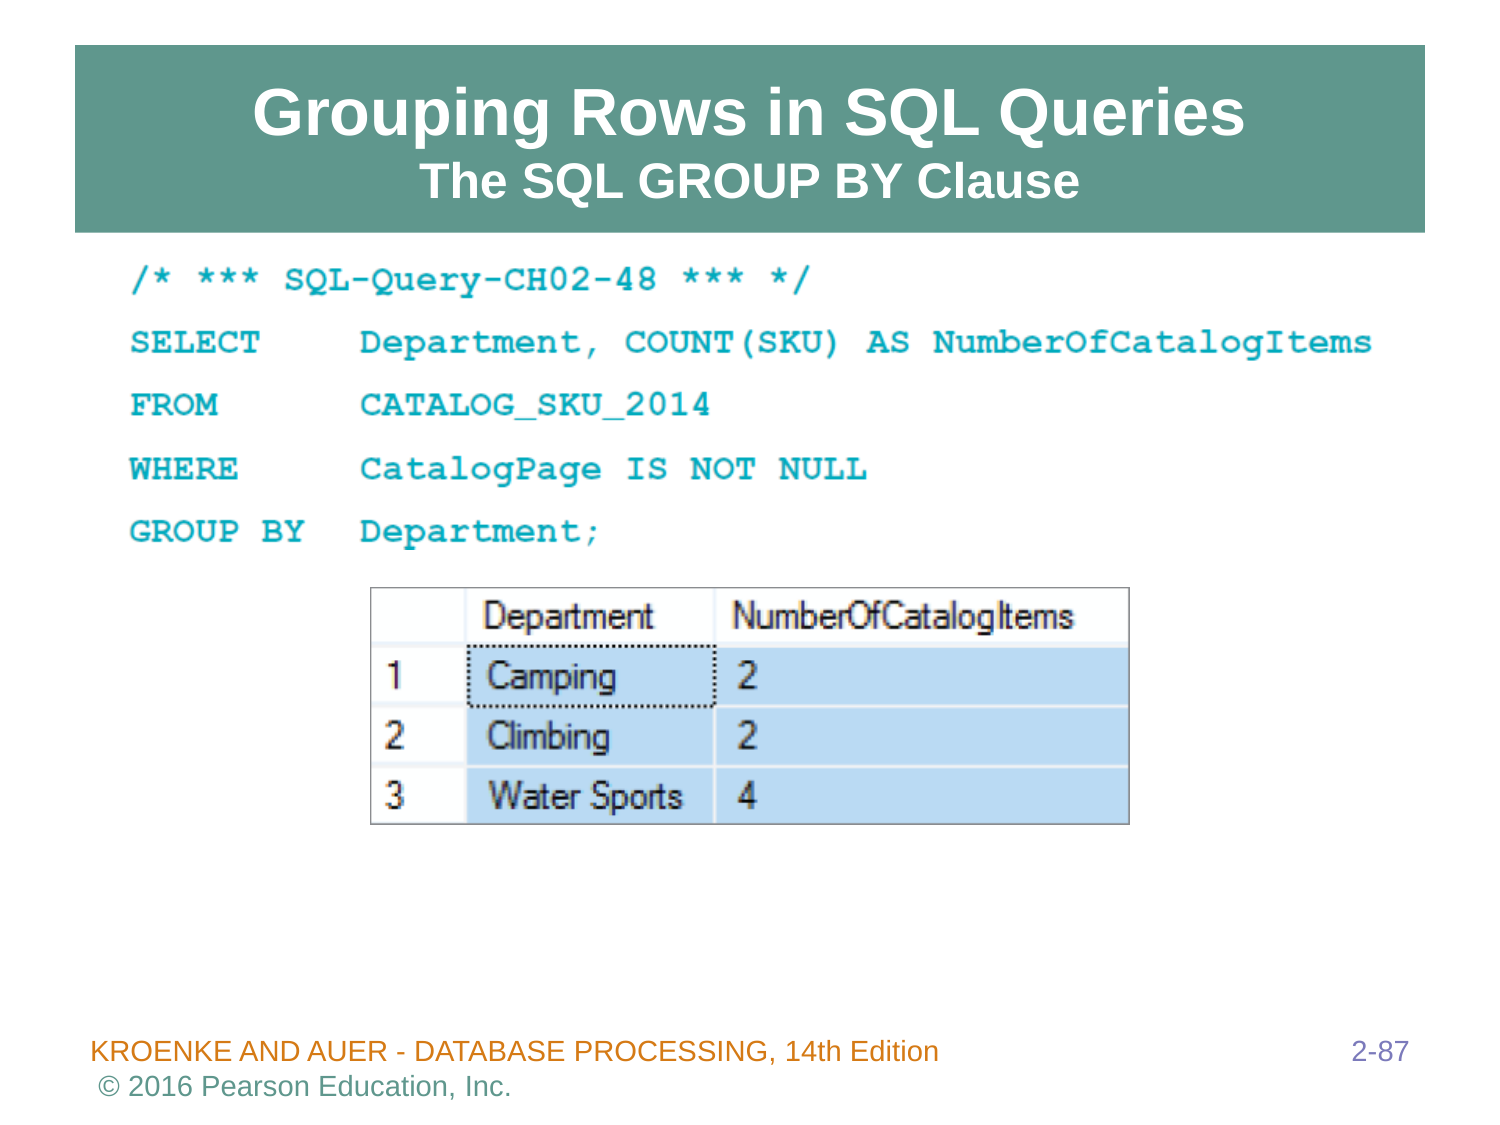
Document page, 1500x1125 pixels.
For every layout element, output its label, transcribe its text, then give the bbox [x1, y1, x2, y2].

footer KROENKE AND AUER - DATABASE PROCESSING, 14th Edition © 2016 Pearson Education, Inc. [74, 1024, 963, 1104]
picture [127, 263, 1373, 551]
slide_number 2-87 [1074, 1024, 1426, 1103]
title Grouping Rows in SQL Queries The SQL GROUP BY Clause [74, 44, 1426, 233]
picture [370, 587, 1130, 826]
